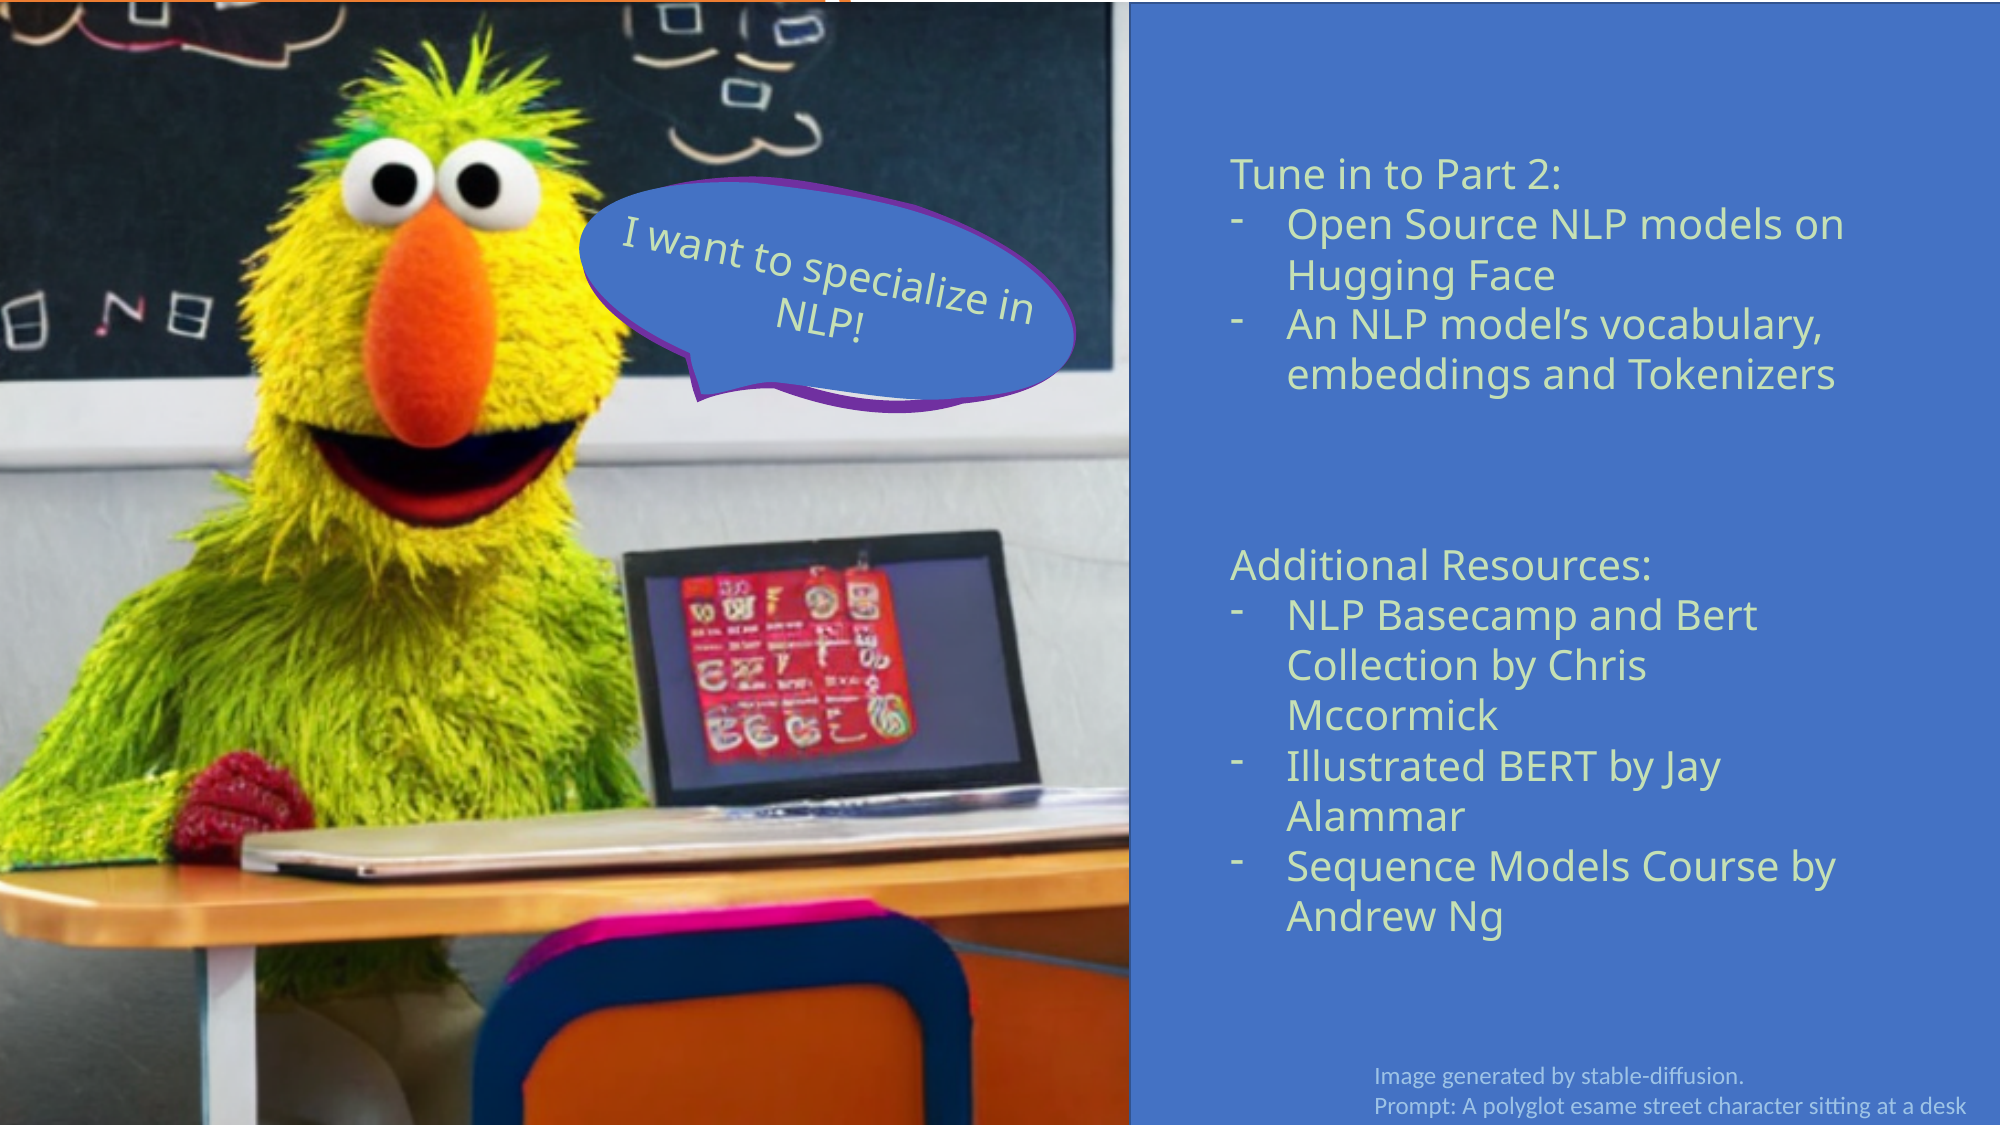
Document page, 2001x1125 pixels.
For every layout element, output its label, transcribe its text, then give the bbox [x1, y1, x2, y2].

picture [0, 2, 1131, 1125]
text_box Tune in to Part 2: Open Source NLP models on Hugging Face An NLP model’s vocabulary, embeddings and Tokenizers [1215, 140, 1950, 556]
text_box Additional Resources: NLP Basecamp and Bert Collection by Chris Mccormick Illustrated BERT by Jay Alammar Sequence Models Course by Andrew Ng [1215, 556, 1875, 1047]
text_box Image generated by stable-diffusion. Prompt: A polyglot esame street character sitting at a desk [1359, 1051, 2000, 1125]
text_box [1131, 2, 2000, 1125]
